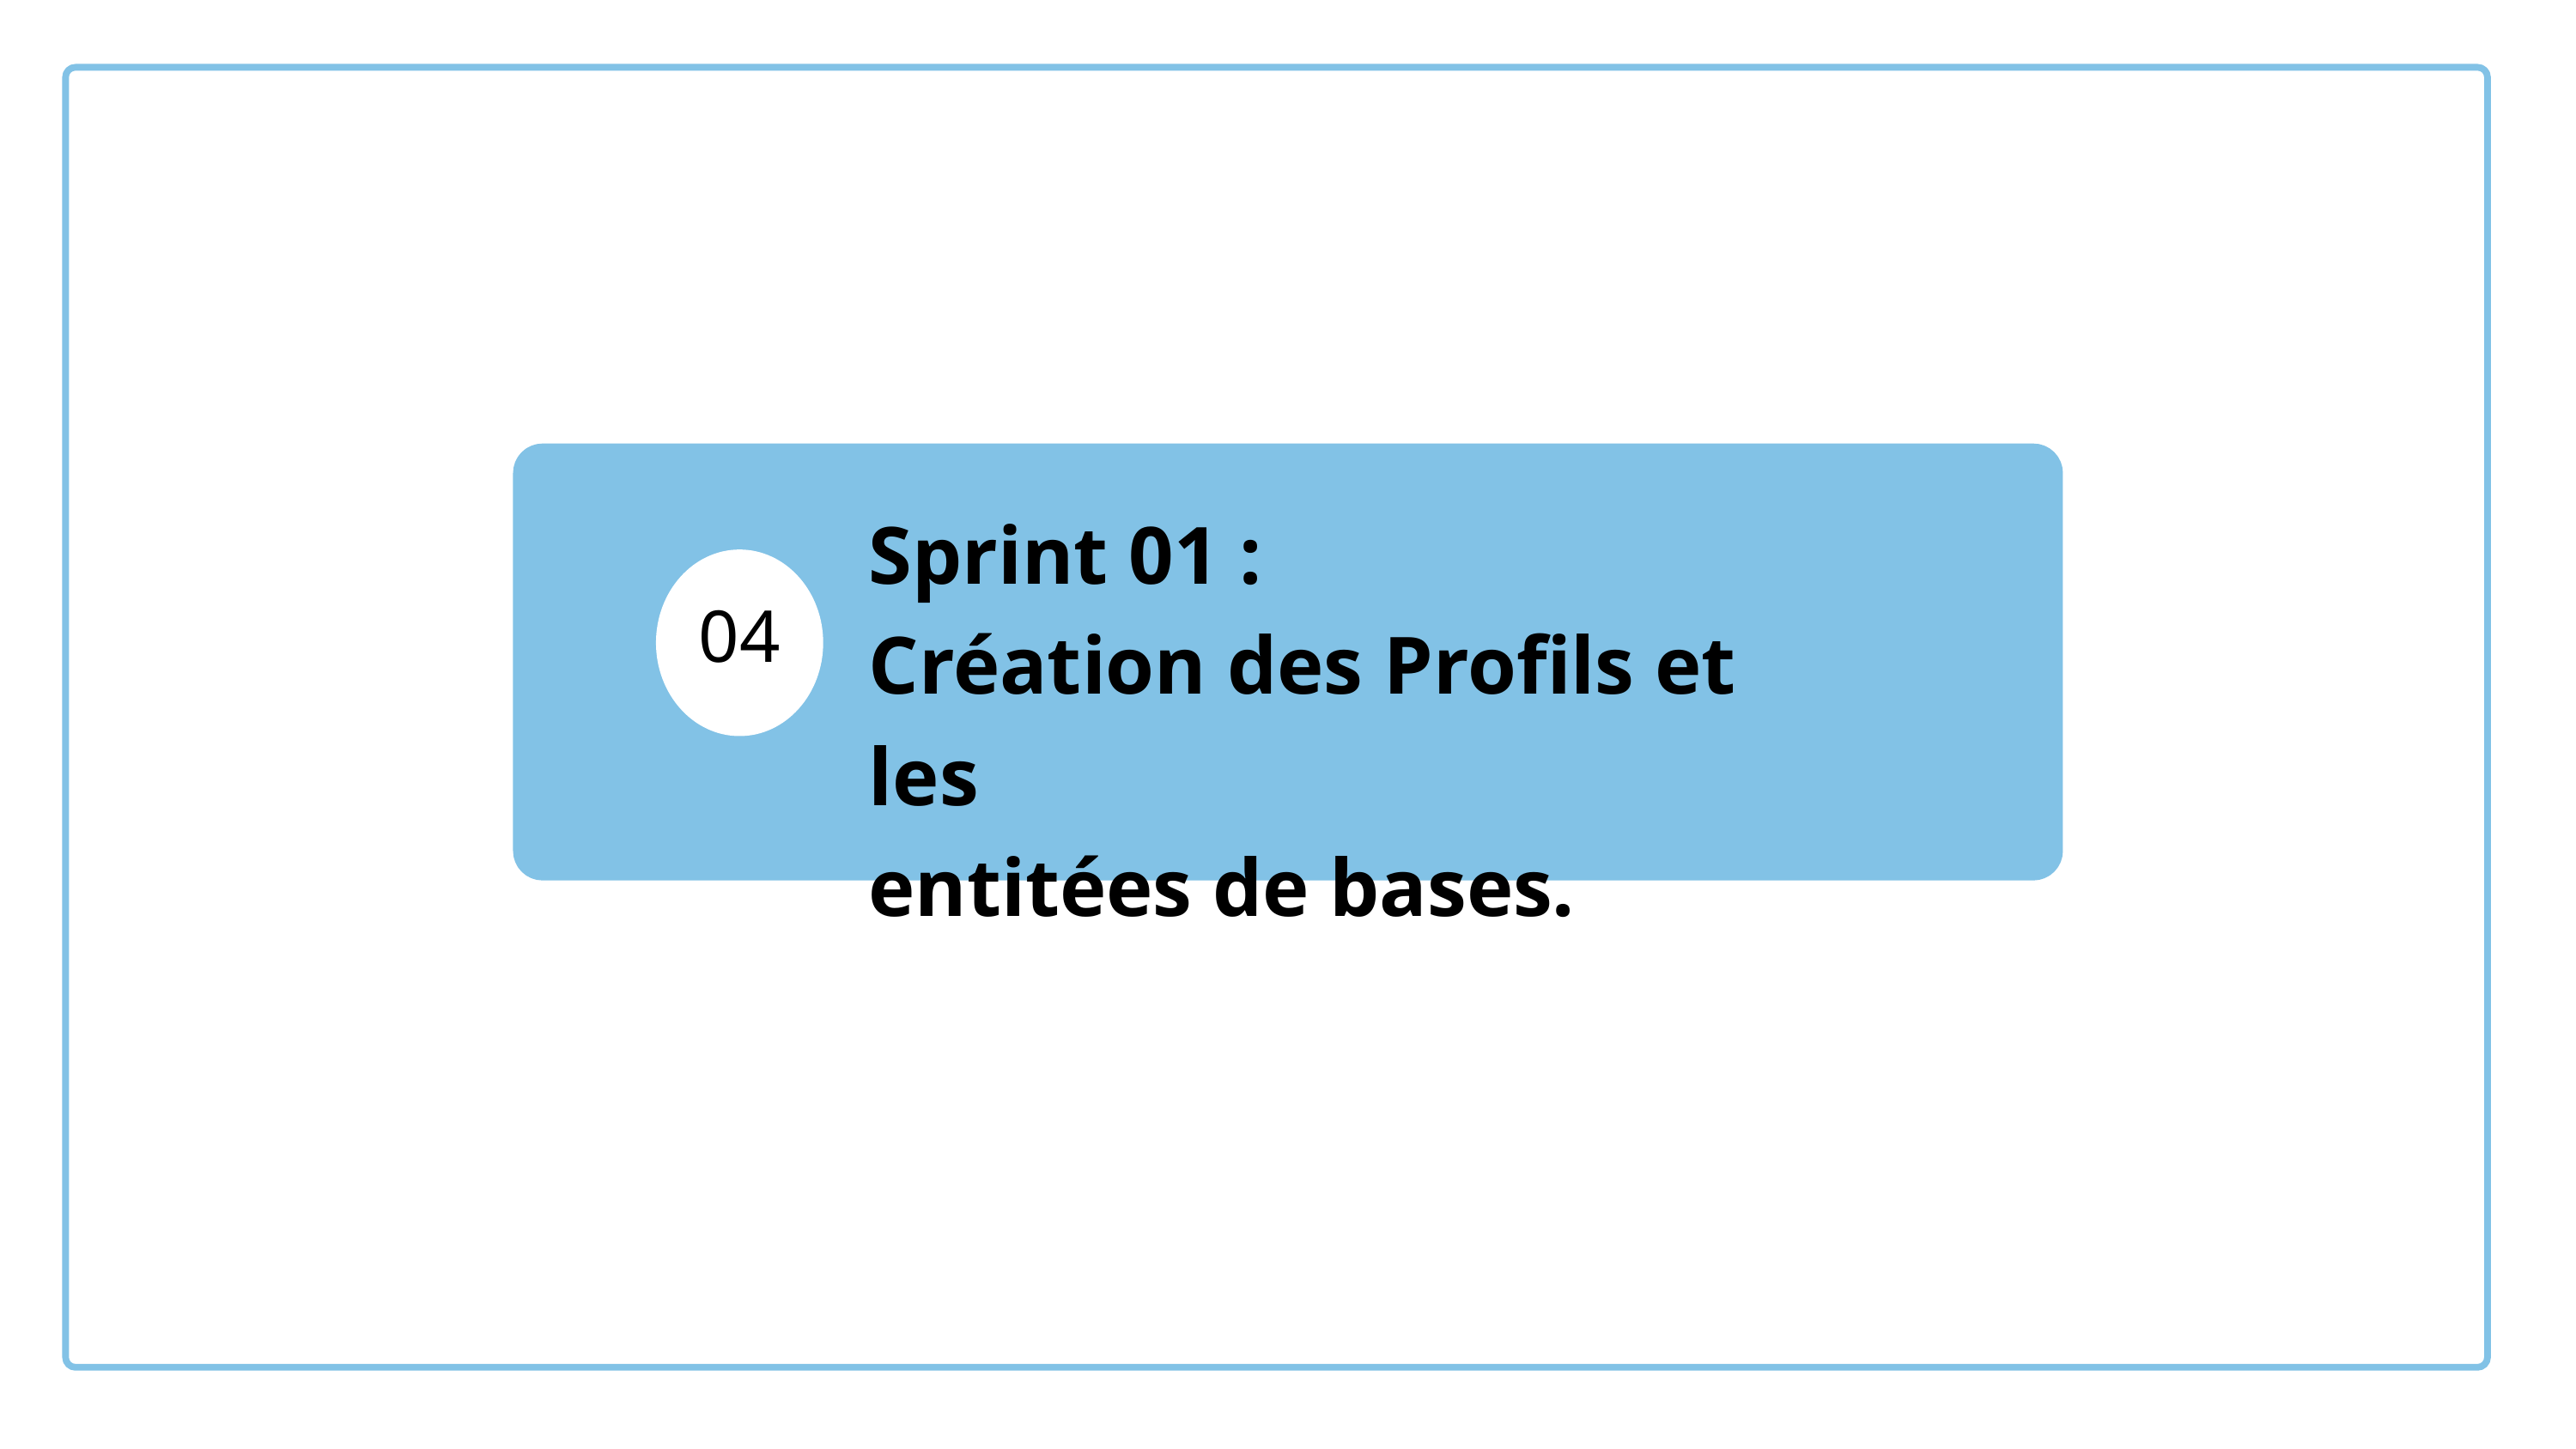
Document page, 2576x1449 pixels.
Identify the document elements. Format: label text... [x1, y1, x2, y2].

text_box -id_Professeur -nom_Professeur -email -mot de passe [515, 452, 2063, 881]
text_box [65, 67, 2488, 1368]
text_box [519, 450, 2057, 875]
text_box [655, 549, 823, 737]
